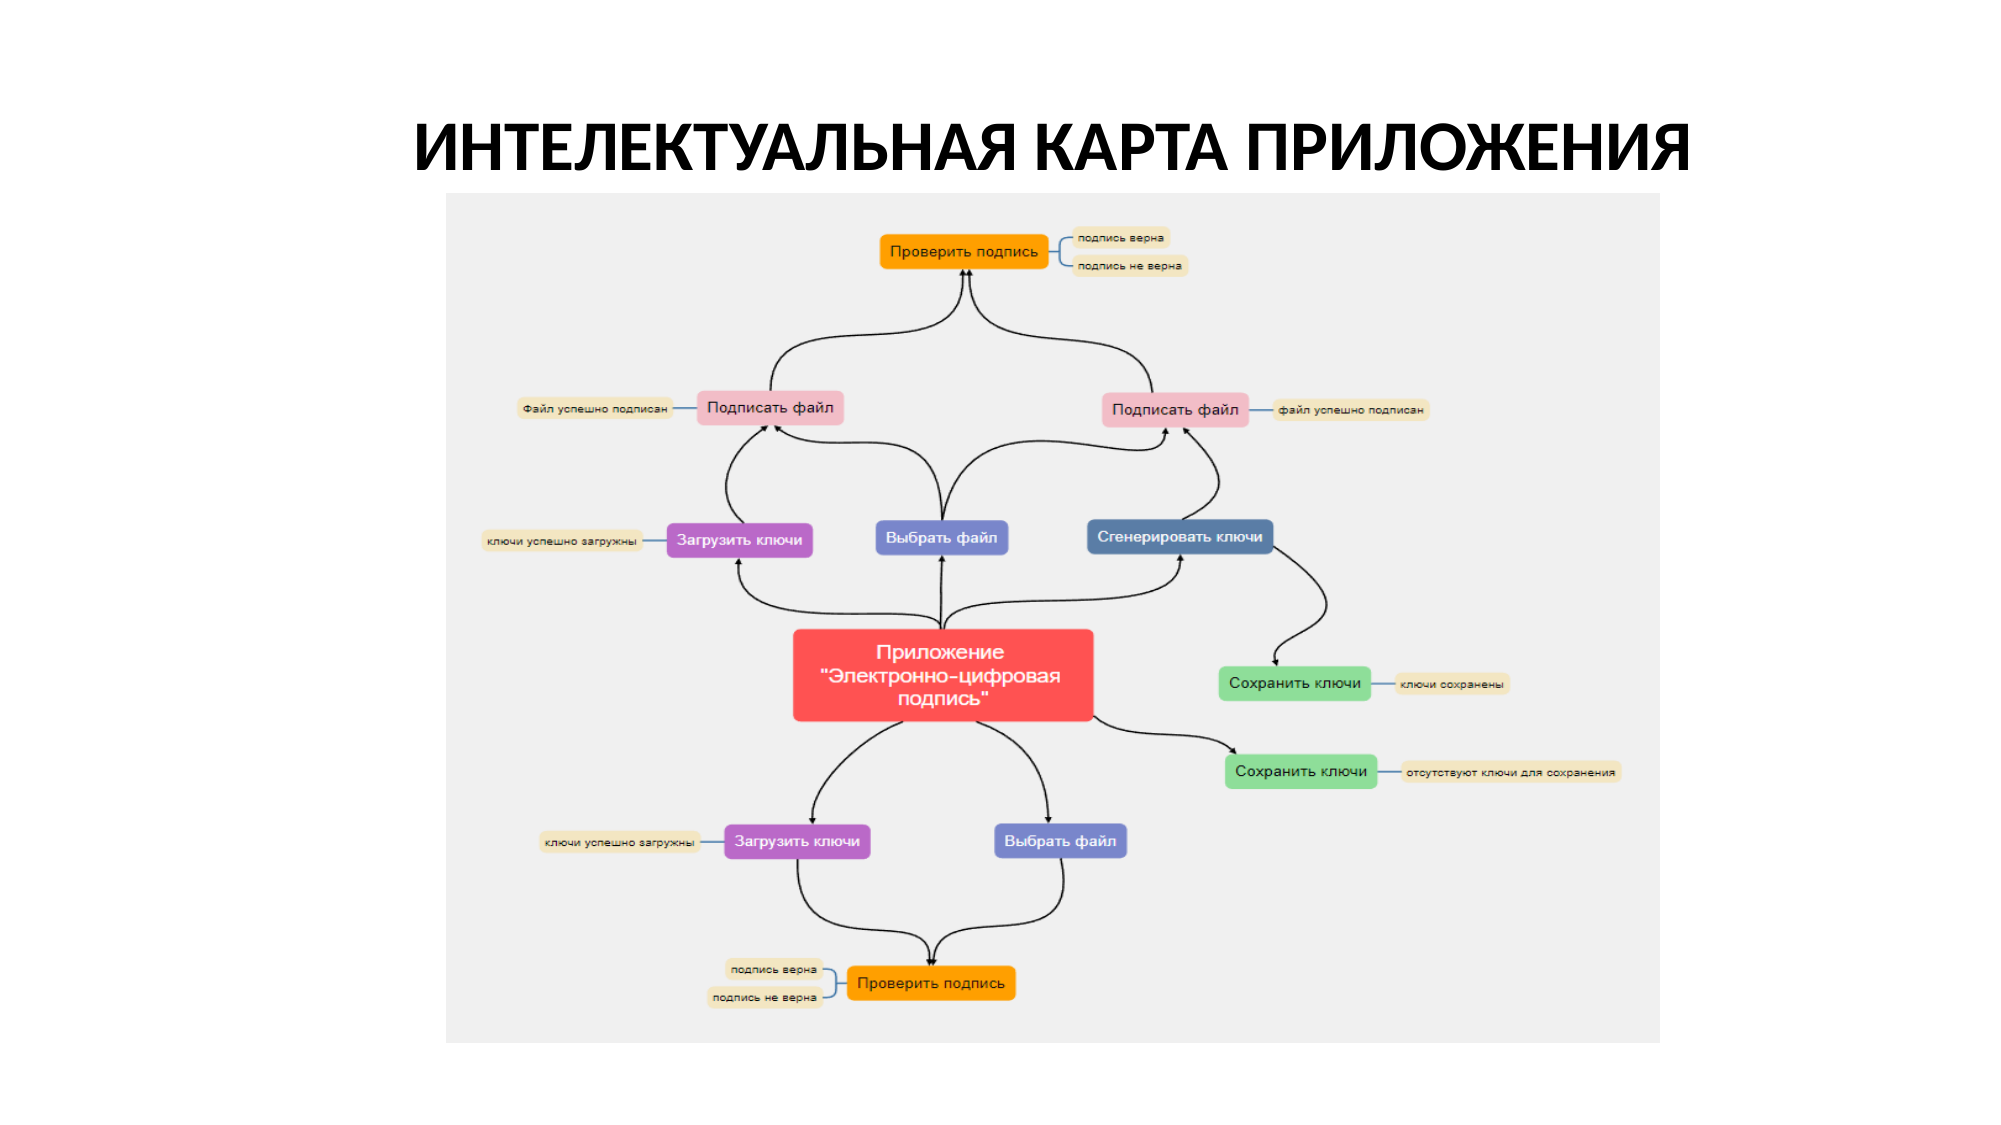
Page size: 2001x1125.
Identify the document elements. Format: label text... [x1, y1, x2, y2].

text_box ИНТЕЛЕКТУАЛЬНАЯ КАРТА ПРИЛОЖЕНИЯ [369, 100, 1737, 193]
picture [446, 193, 1660, 1043]
